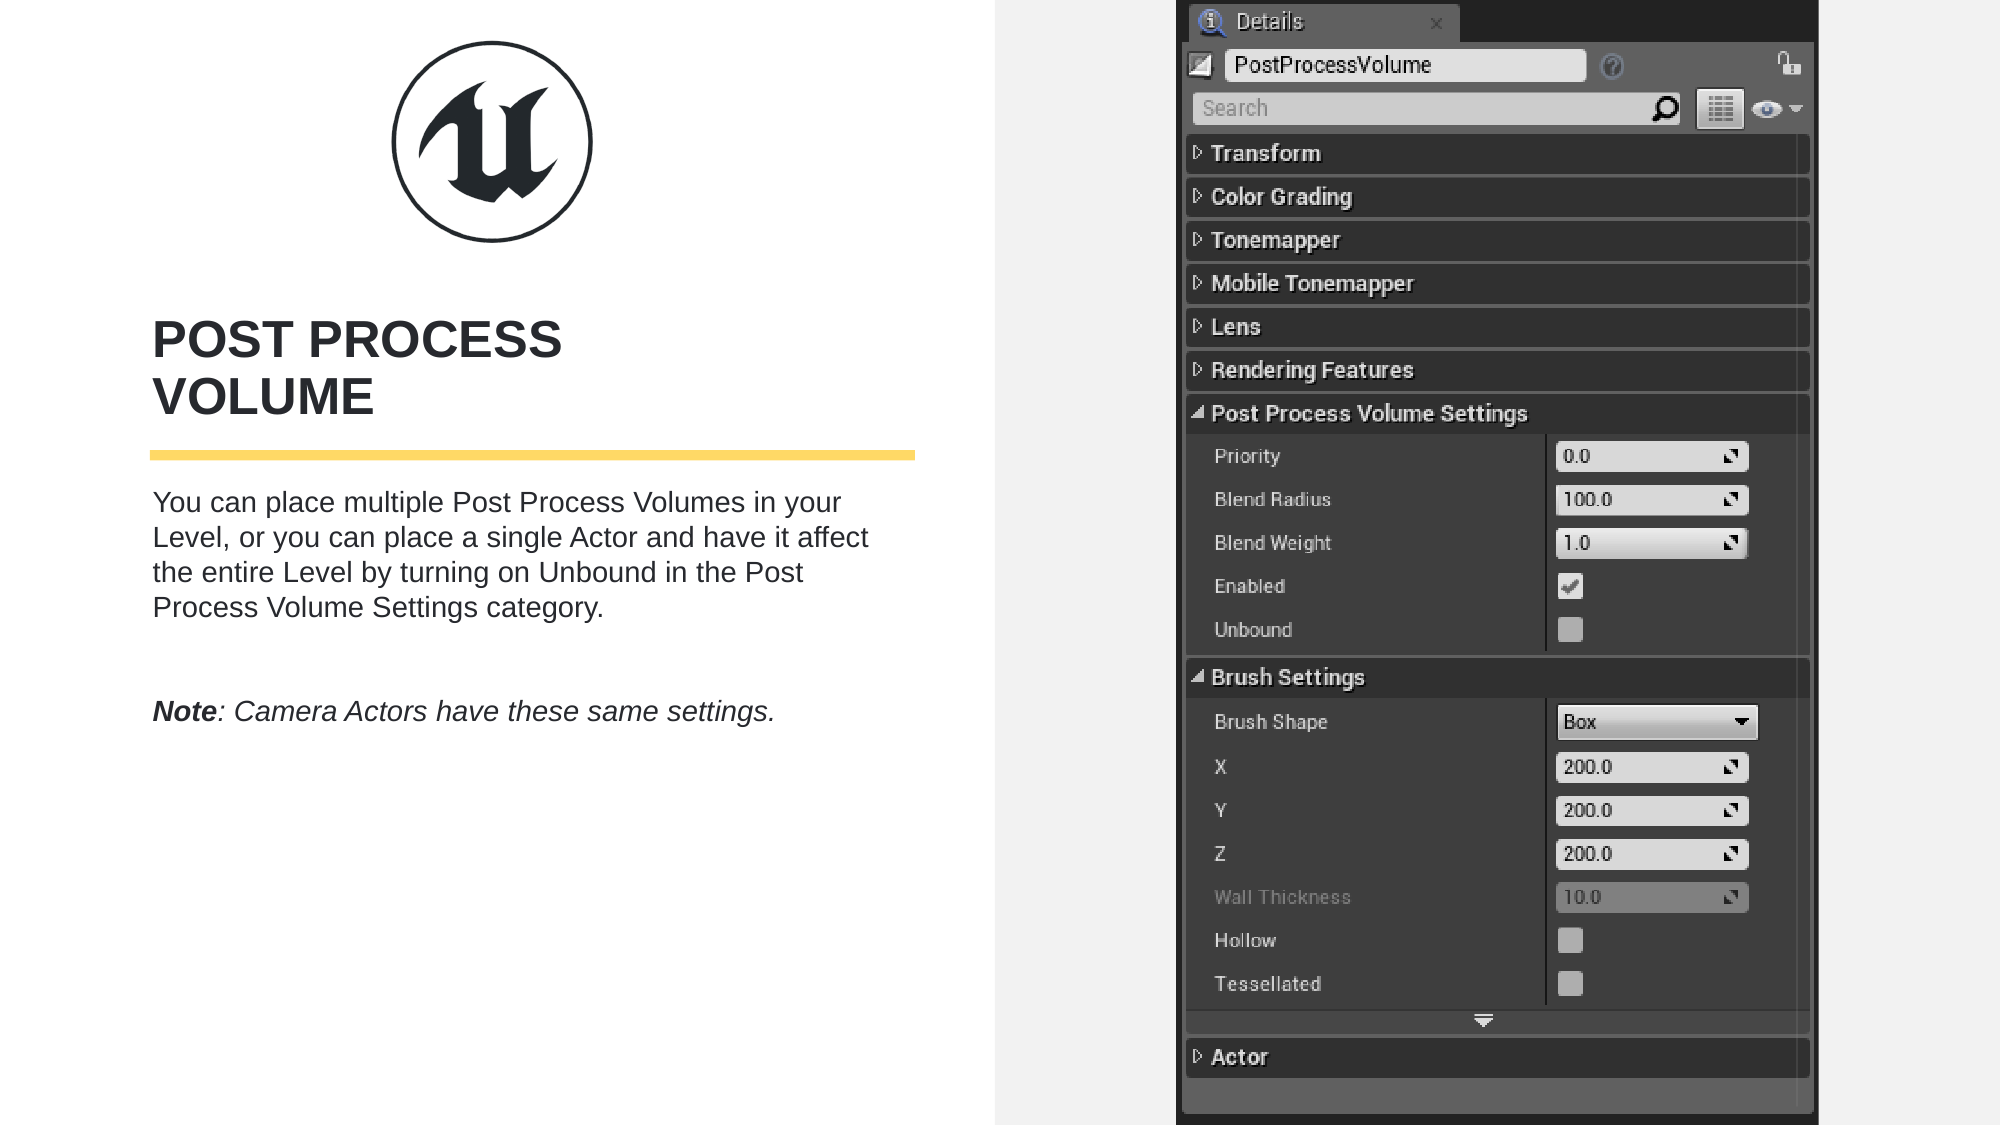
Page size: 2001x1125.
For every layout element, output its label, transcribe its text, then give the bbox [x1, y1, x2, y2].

title Post Process Volume [137, 75, 903, 433]
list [1175, 0, 1819, 1125]
picture [384, 33, 601, 75]
list You can place multiple Post Process Volumes in your Level, or you can place a single Actor and have it affect the entire Level by turning on Unbound in the Post Process Volume Settings category. Note: Camera Actors have these same settings. [137, 475, 903, 1125]
